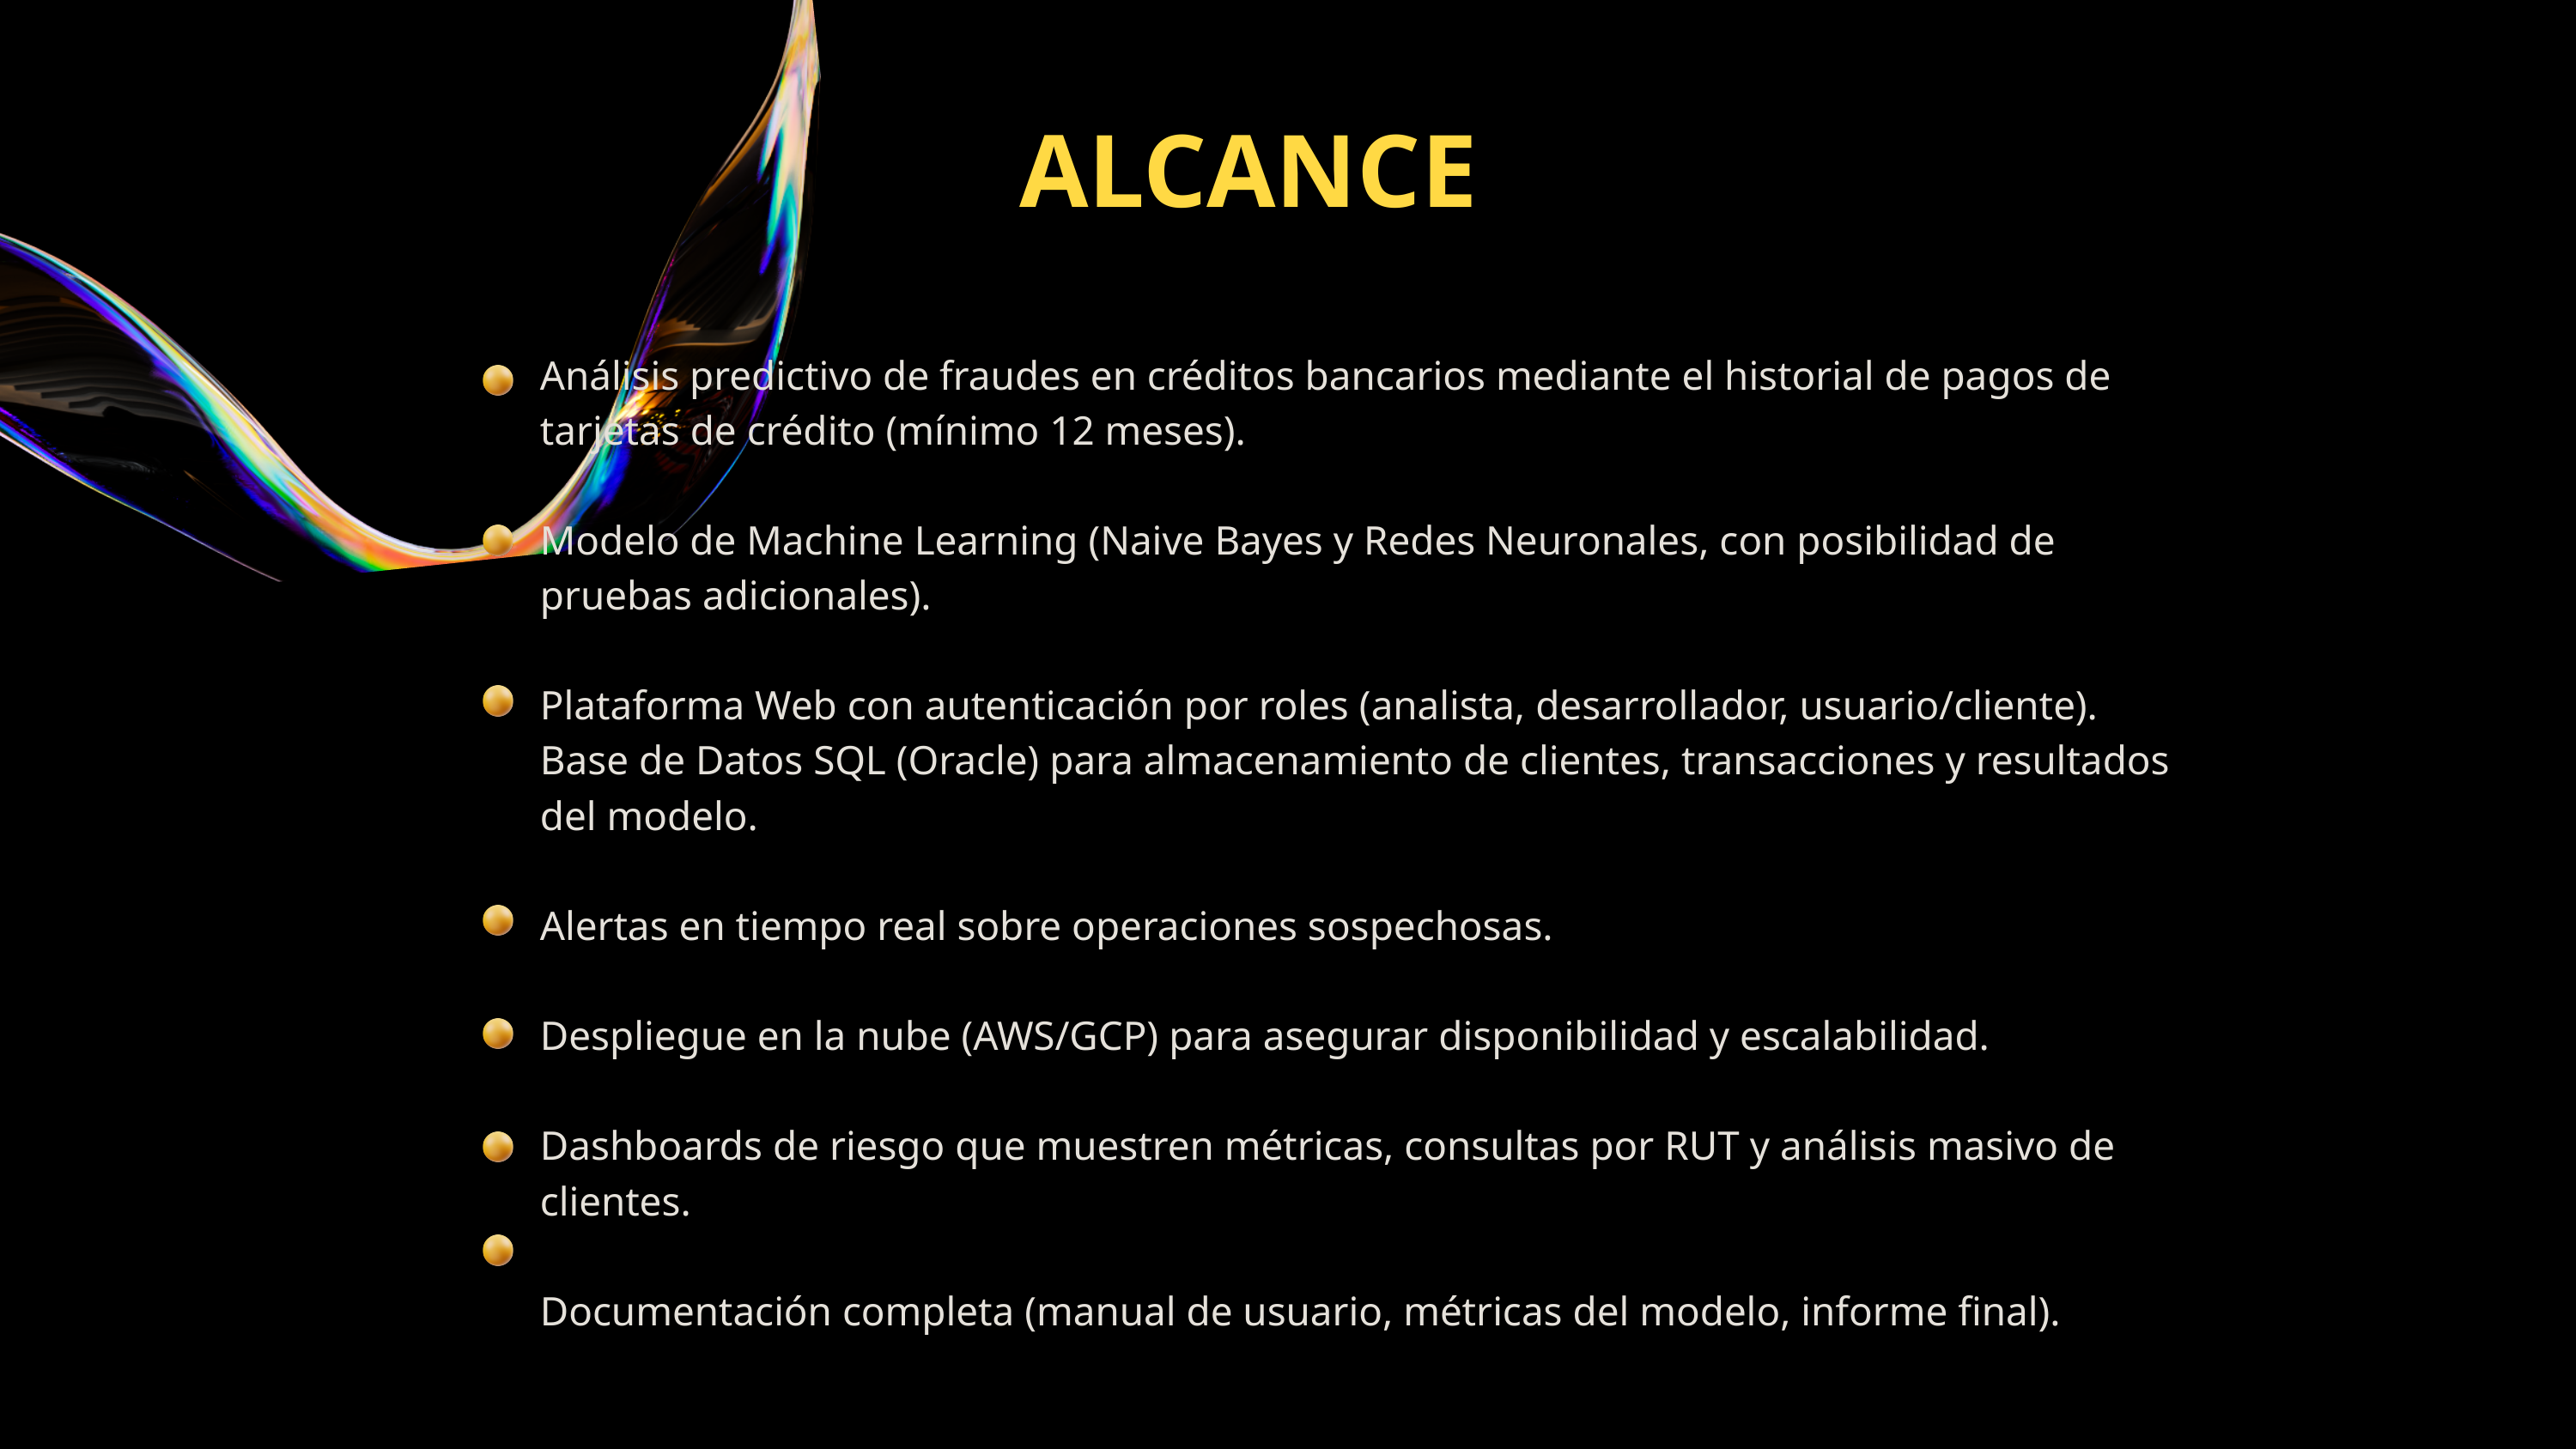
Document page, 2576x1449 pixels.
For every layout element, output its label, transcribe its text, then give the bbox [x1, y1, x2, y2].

text_box [483, 905, 513, 936]
text_box [483, 1018, 513, 1049]
text_box Análisis predictivo de fraudes en créditos bancarios mediante el historial de pagos de tarjetas de crédito (mínimo 12 meses). Modelo de Machine Learning (Naive Bayes y Redes Neuronales, con posibilidad de pruebas adicionales). Plataforma Web con autenticación por roles (analista, desarrollador, usuario/cliente). Base de Datos SQL (Oracle) para almacenamiento de clientes, transacciones y resultados del modelo. Alertas en tiempo real sobre operaciones sospechosas. Despliegue en la nube (AWS/GCP) para asegurar disponibilidad y escalabilidad. Dashboards de riesgo que muestren métricas, consultas por RUT y análisis masivo de clientes. Documentación completa (manual de usuario, métricas del modelo, informe final). [540, 217, 2201, 1389]
text_box [483, 1234, 513, 1266]
text_box [0, 0, 825, 612]
text_box [483, 524, 513, 556]
text_box [483, 1131, 513, 1163]
text_box [483, 365, 513, 396]
text_box [483, 685, 513, 717]
text_box ALCANCE [635, 117, 1862, 217]
